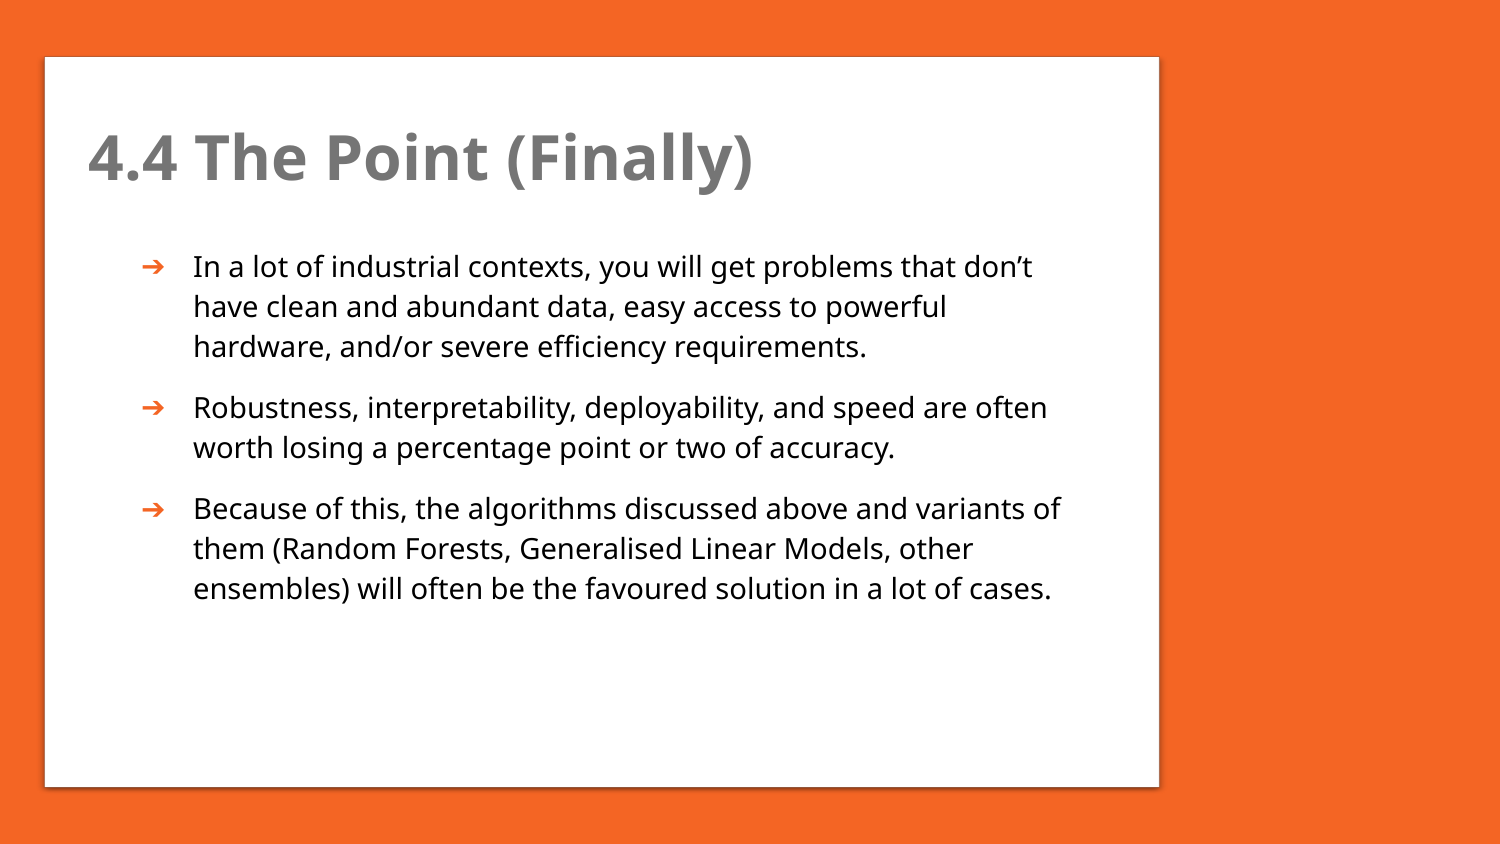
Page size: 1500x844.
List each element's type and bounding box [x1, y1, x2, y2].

picture [0, 26, 1205, 818]
